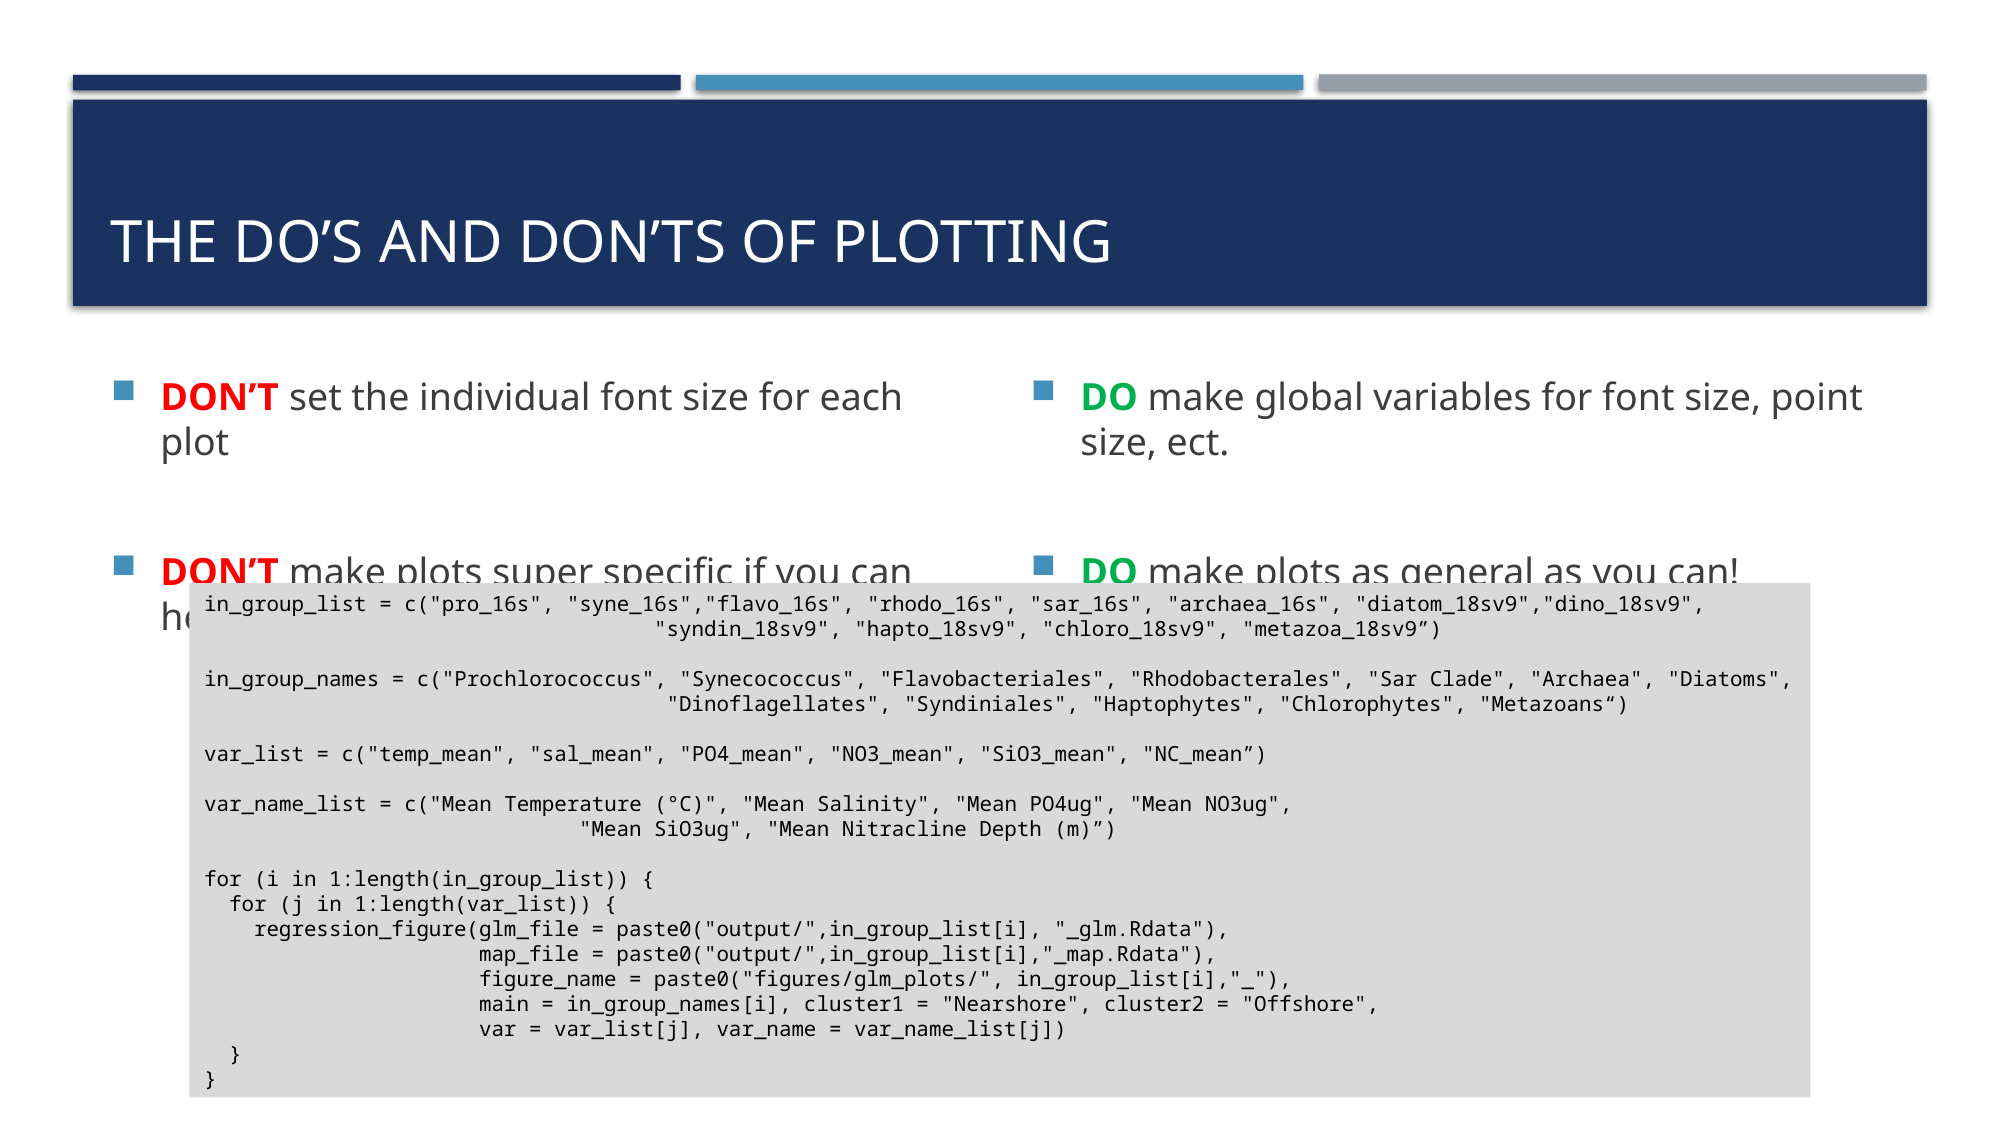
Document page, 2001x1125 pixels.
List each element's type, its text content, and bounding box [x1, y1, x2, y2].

list DO make global variables for font size, point size, ect. DO make plots as general as you can! [1015, 365, 1923, 962]
text_box in_group_list = c("pro_16s", "syne_16s","flavo_16s", "rhodo_16s", "sar_16s", "archaea_16s", "diatom_18sv9","dino_18sv9", "syndin_18sv9", "hapto_18sv9", "chloro_18sv9", "metazoa_18sv9”) in_group_names = c("Prochlorococcus", "Synecococcus", "Flavobacteriales", "Rhodobacterales", "Sar Clade", "Archaea", "Diatoms", "Dinoflagellates", "Syndiniales", "Haptophytes", "Chlorophytes", "Metazoans“) var_list = c("temp_mean", "sal_mean", "PO4_mean", "NO3_mean", "SiO3_mean", "NC_mean”) var_name_list = c("Mean Temperature (°C)", "Mean Salinity", "Mean PO4ug", "Mean NO3ug", "Mean SiO3ug", "Mean Nitracline Depth (m)”) for (i in 1:length(in_group_list)) { for (j in 1:length(var_list)) { regression_figure(glm_file = paste0("output/",in_group_list[i], "_glm.Rdata"), map_file = paste0("output/",in_group_list[i],"_map.Rdata"), figure_name = paste0("figures/glm_plots/", in_group_list[i],"_"), main = in_group_names[i], cluster1 = "Nearshore", cluster2 = "Offshore", var = var_list[j], var_name = var_name_list[j]) } } [189, 583, 1811, 1098]
title The do’s and DON’ts of Plotting [95, 119, 1905, 282]
list DON’T set the individual font size for each plot DON’T make plots super specific if you can help it [95, 365, 985, 962]
